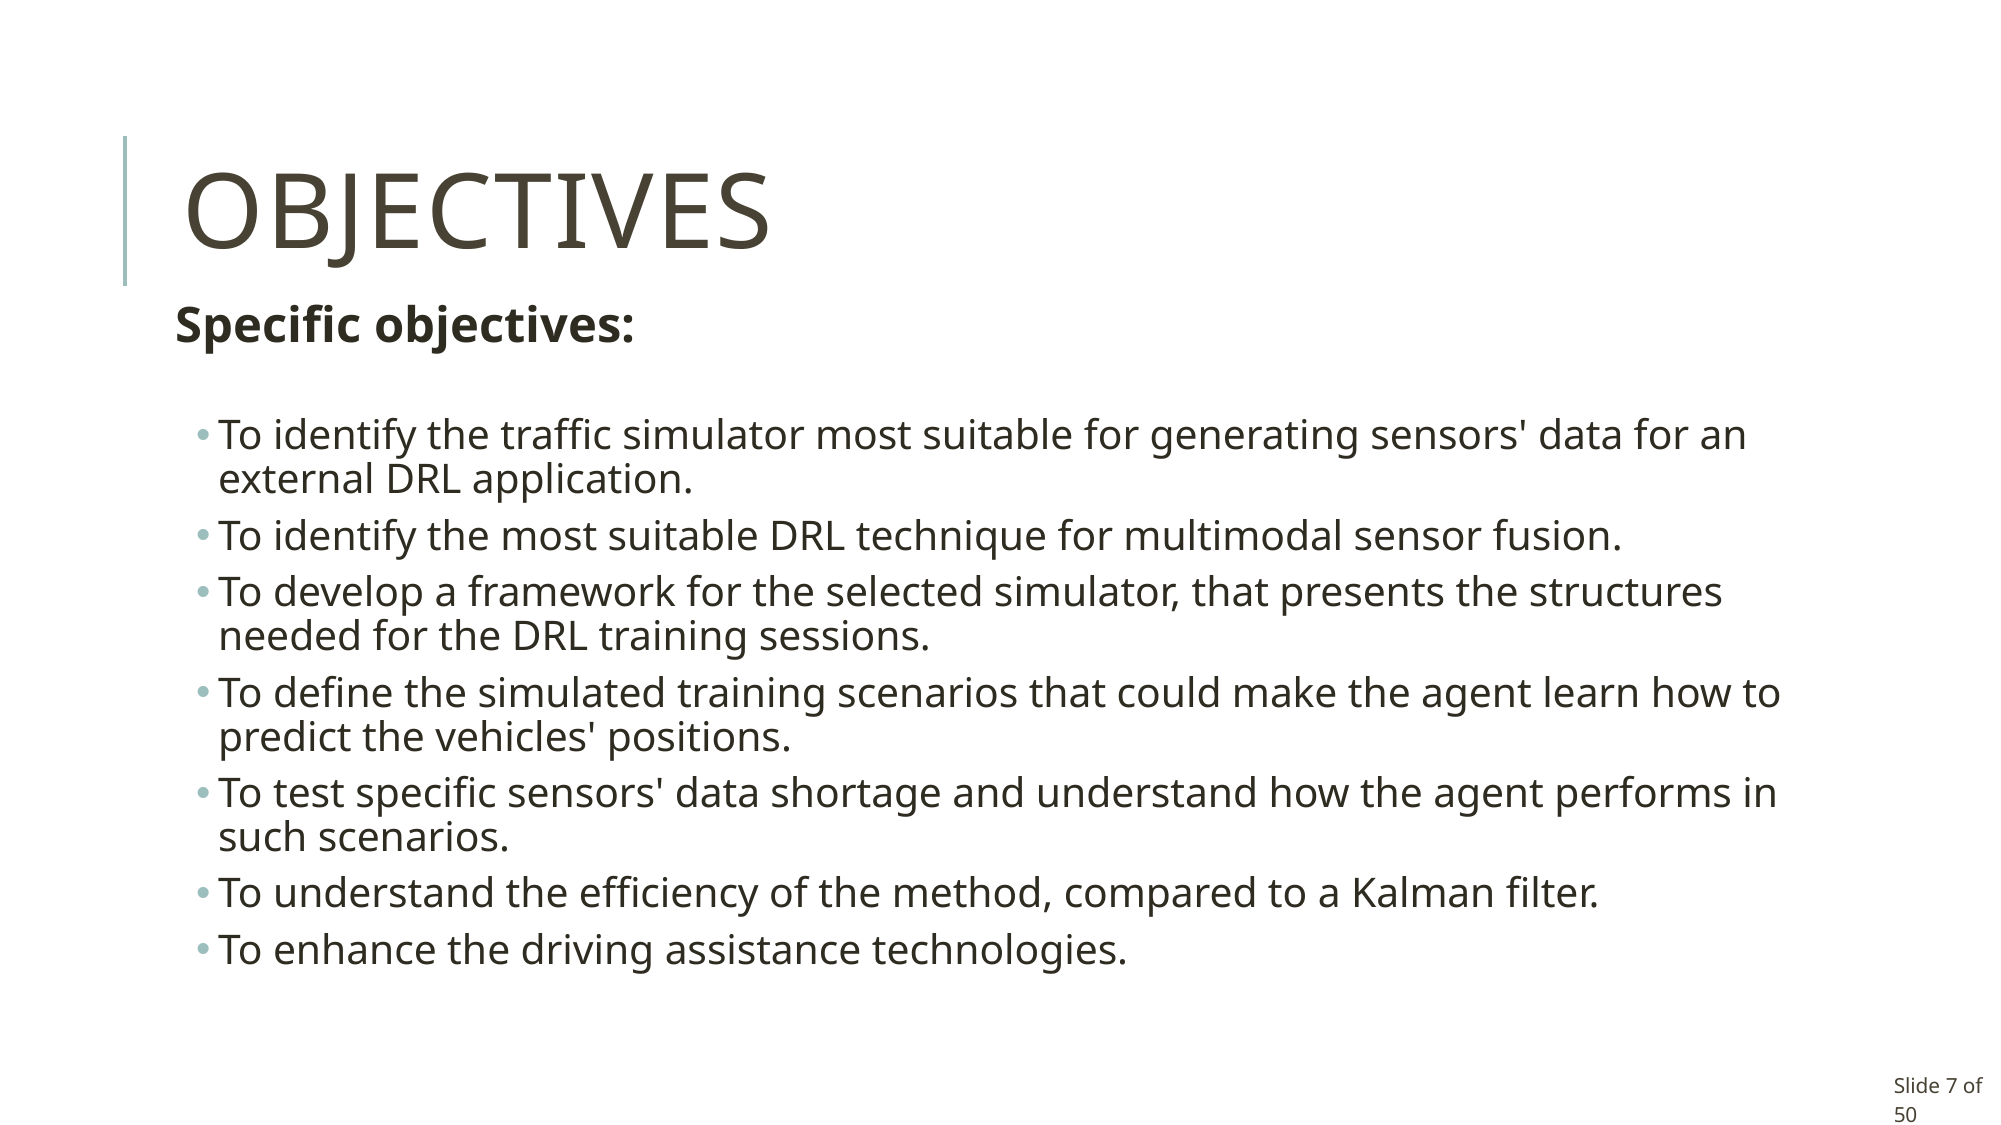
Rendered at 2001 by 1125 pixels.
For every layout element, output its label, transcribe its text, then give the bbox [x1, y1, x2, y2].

slide_number Slide 7 of 50 [1878, 1077, 2000, 1122]
title OBJECTIVES [168, 96, 1763, 293]
list Specific objectives: To identify the traffic simulator most suitable for generating sensors' data for an external DRL application. To identify the most suitable DRL technique for multimodal sensor fusion. To develop a framework for the selected simulator, that presents the structures needed for the DRL training sessions. To define the simulated training scenarios that could make the agent learn how to predict the vehicles' positions. To test specific sensors' data shortage and understand how the agent performs in such scenarios. To understand the efficiency of the method, compared to a Kalman filter. To enhance the driving assistance technologies. [168, 293, 1846, 985]
